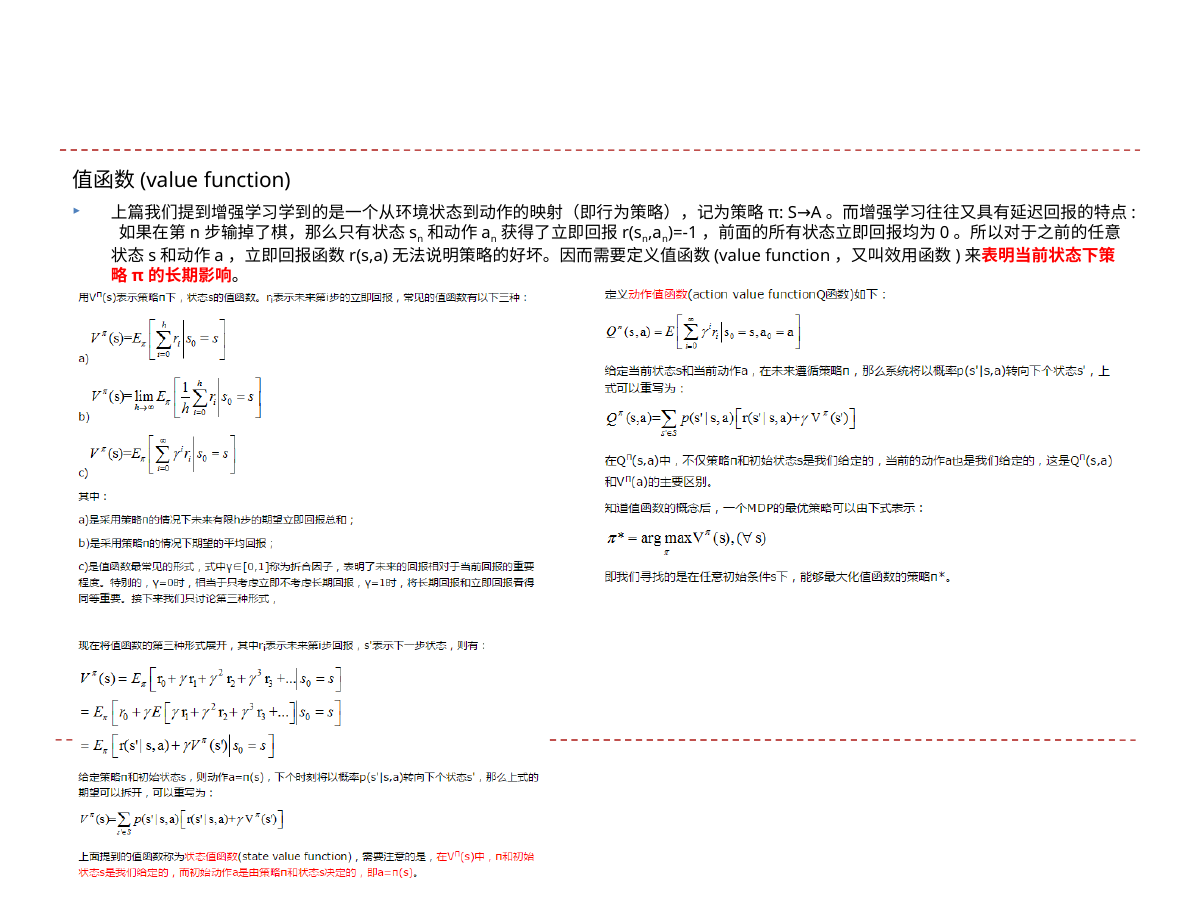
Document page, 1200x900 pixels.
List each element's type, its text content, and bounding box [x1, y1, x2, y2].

list 值函数(value function) 上篇我们提到增强学习学到的是一个从环境状态到动作的映射（即行为策略），记为策略π: S→A。而增强学习往往又具有延迟回报的特点: 如果在第n步输掉了棋，那么只有状态sn和动作an获得了立即回报r(sn,an)=-1，前面的所有状态立即回报均为0。所以对于之前的任意状态s和动作a，立即回报函数r(s,a)无法说明策略的好坏。因而需要定义值函数(value function，又叫效用函数)来表明当前状态下策略π的长期影响。 [60, 159, 1140, 730]
picture [599, 287, 1133, 588]
picture [74, 287, 549, 884]
